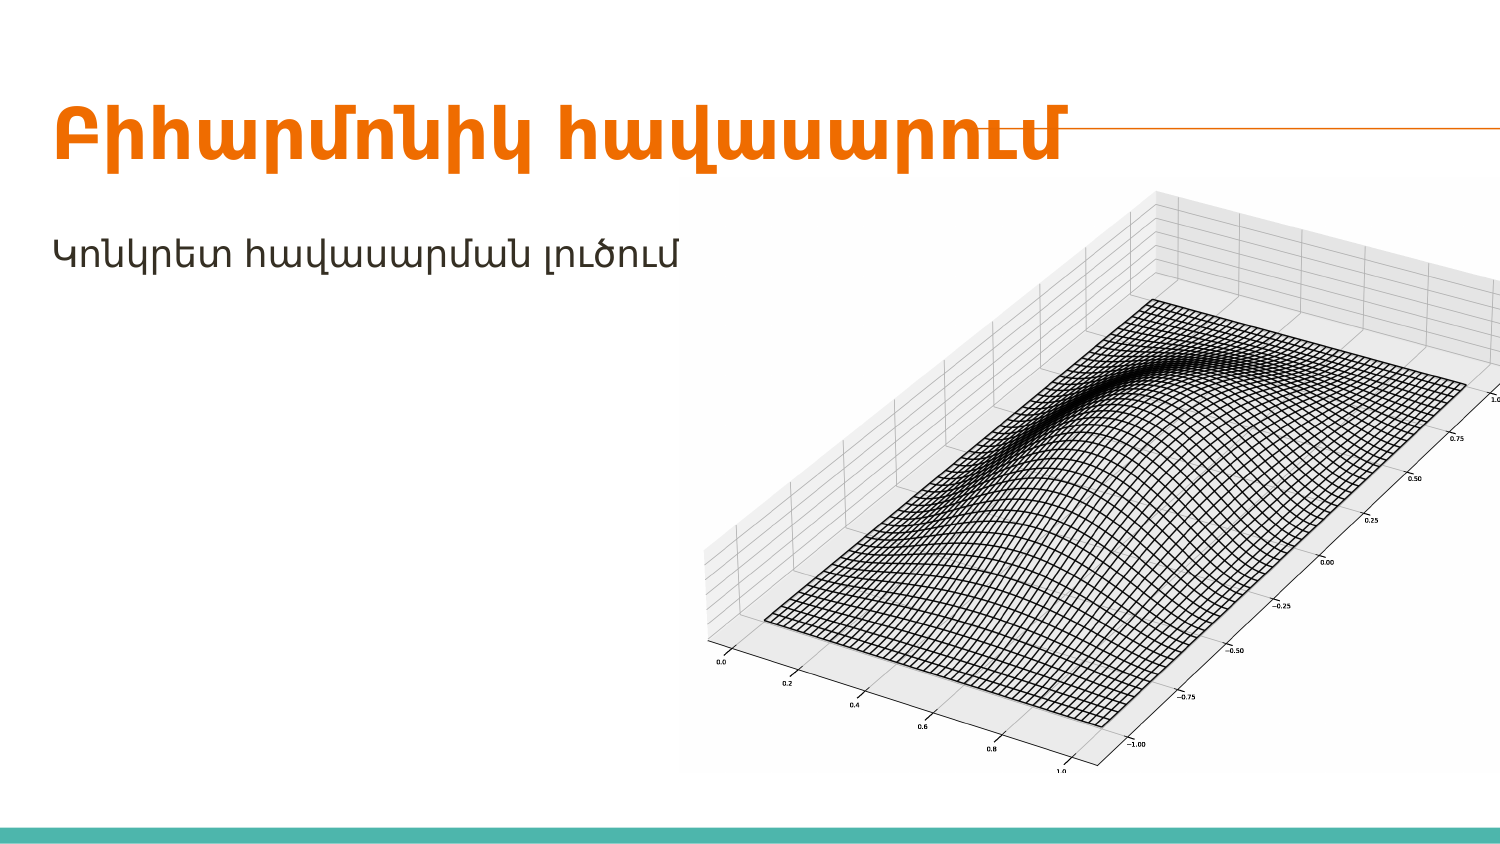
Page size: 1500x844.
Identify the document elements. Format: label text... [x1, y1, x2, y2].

picture [678, 176, 1500, 773]
title Բիհարմոնիկ հավասարում [51, 72, 1449, 189]
list Կոնկրետ հավասարման լուծում․ [51, 207, 673, 750]
